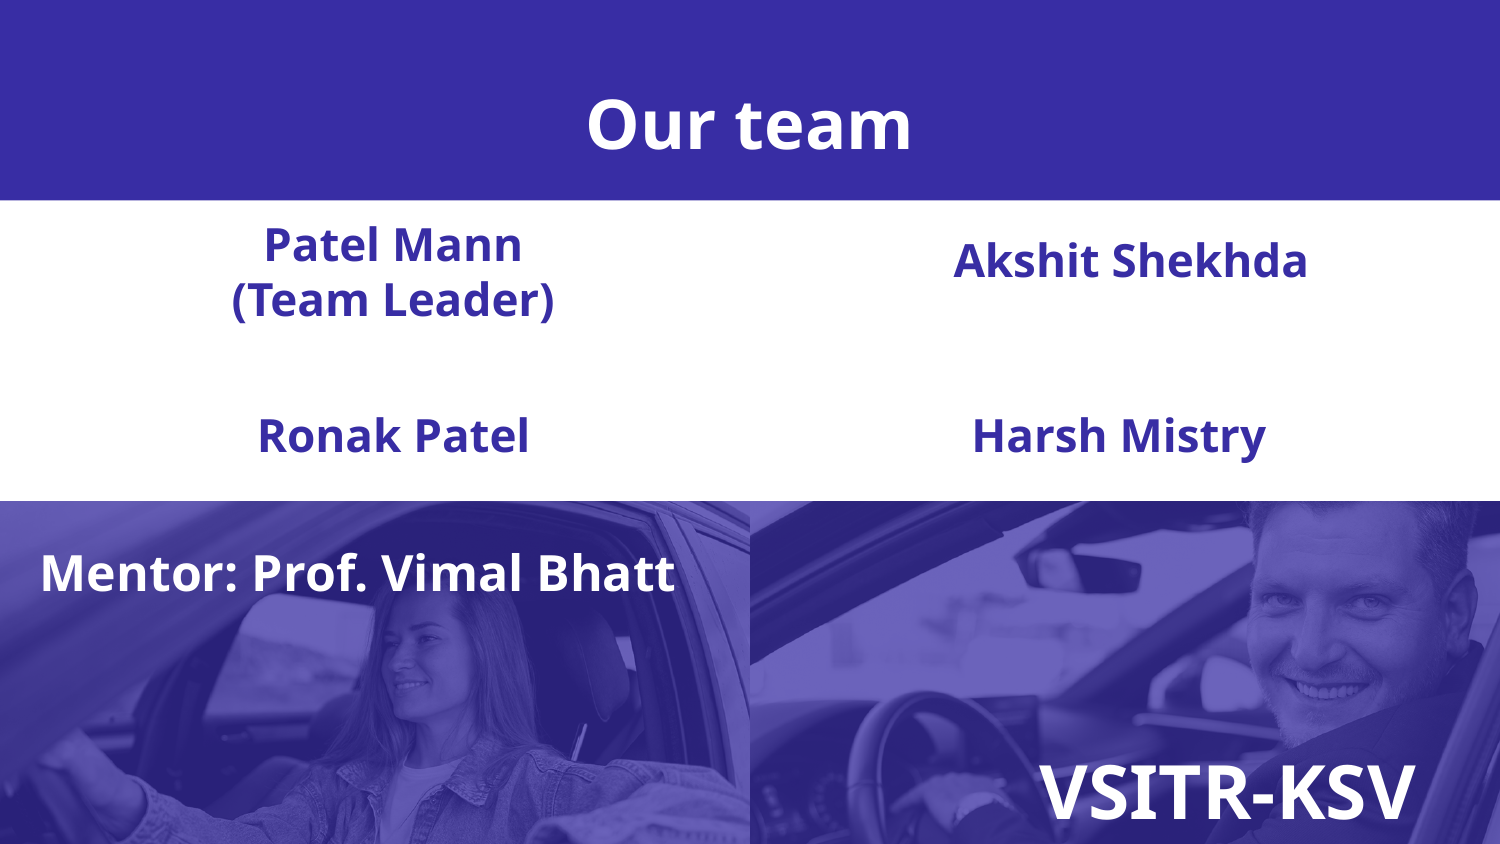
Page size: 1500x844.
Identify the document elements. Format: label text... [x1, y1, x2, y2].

title Our team [119, 65, 1381, 160]
text_box Ronak Patel [112, 396, 675, 472]
text_box Akshit Shekhda [849, 221, 1413, 297]
picture [0, 500, 1500, 844]
text_box Harsh Mistry [837, 396, 1400, 472]
title Patel Mann (Team Leader) [75, 234, 712, 307]
